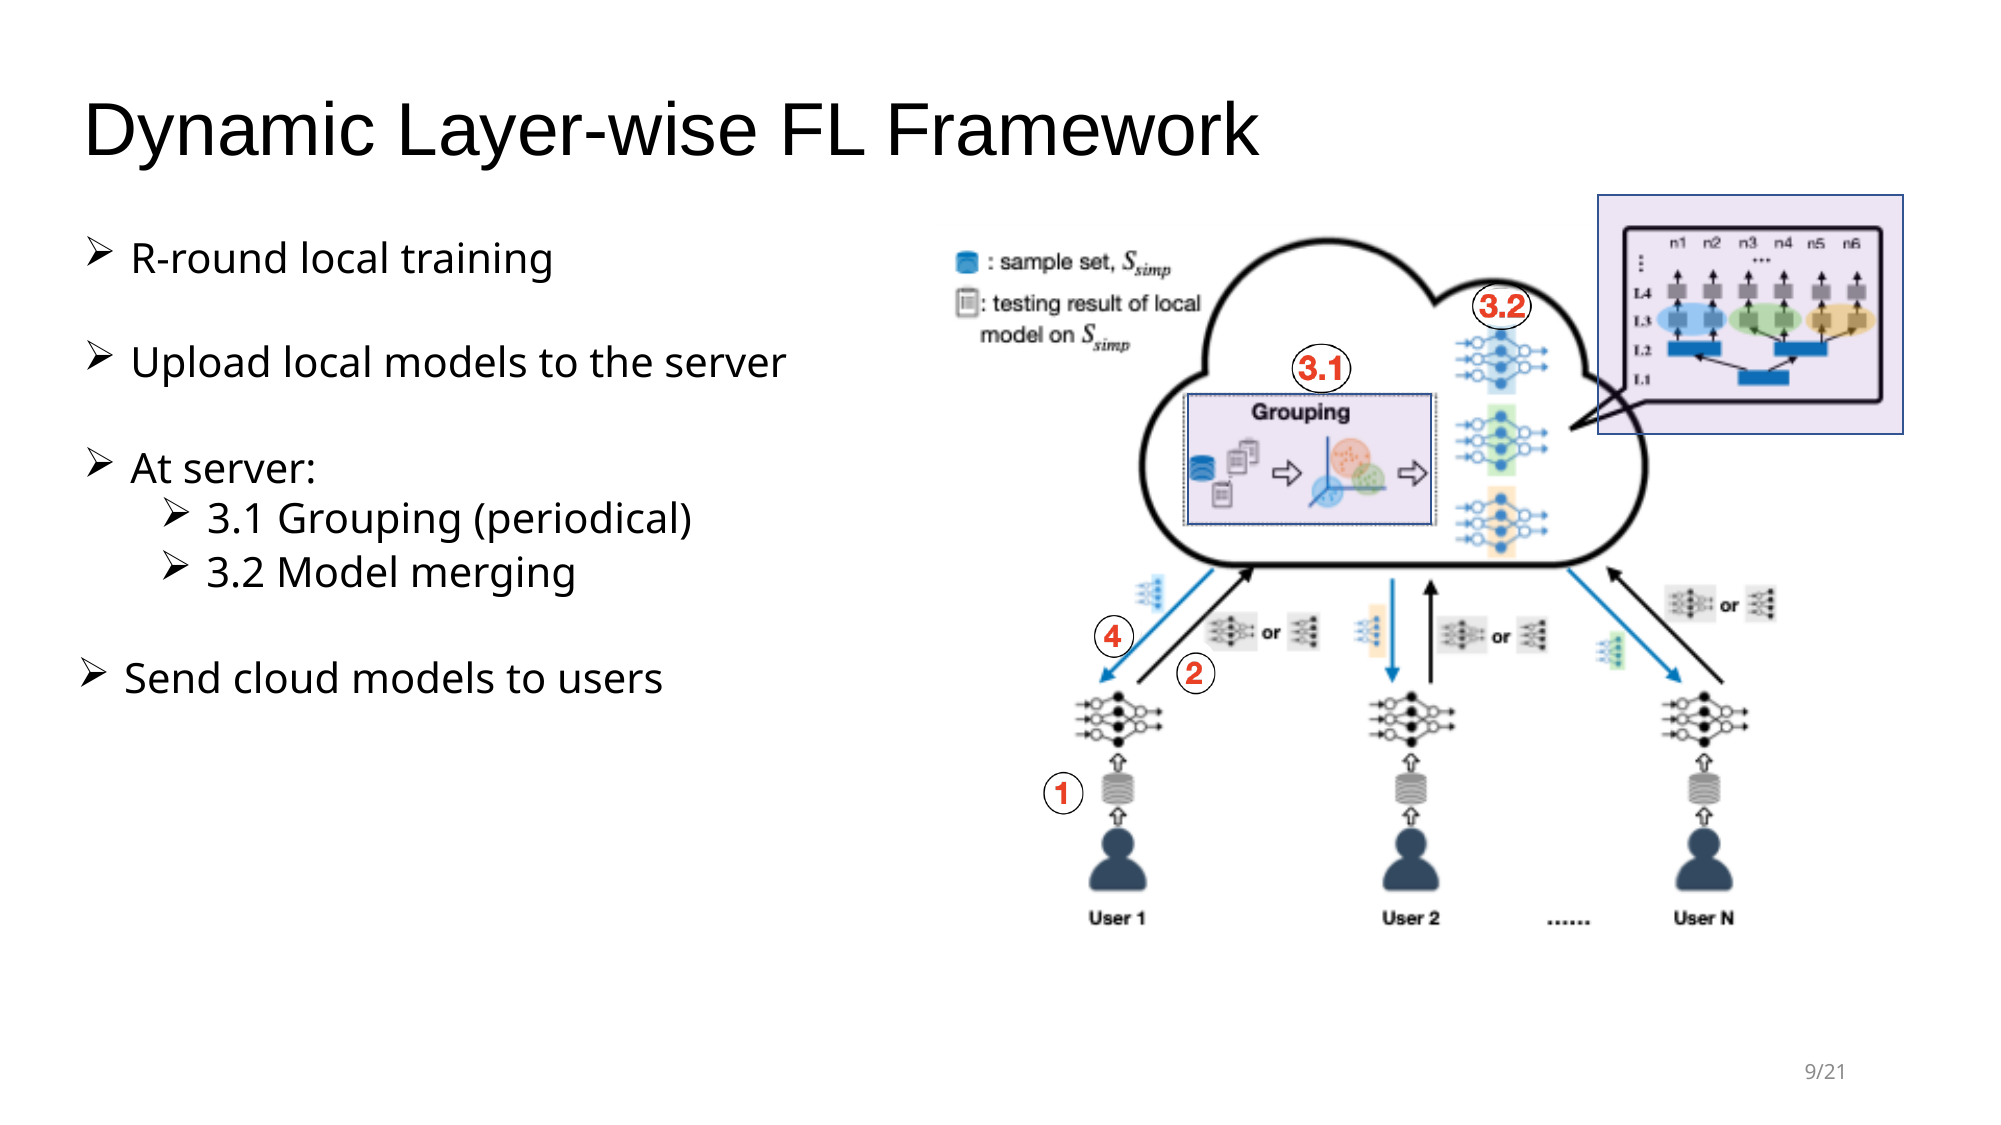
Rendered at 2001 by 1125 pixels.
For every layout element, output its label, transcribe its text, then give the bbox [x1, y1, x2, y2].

text_box Send cloud models to users [62, 644, 679, 710]
text_box 3.2 Model merging [69, 537, 933, 603]
text_box 3.1 Grouping (periodical) [70, 500, 933, 537]
picture [933, 224, 1892, 944]
text_box R-round local training [68, 224, 933, 290]
text_box [1597, 194, 1904, 435]
text_box Upload local models to the server [68, 328, 933, 394]
slide_number 9/21 [1412, 1042, 1863, 1103]
text_box At server: [68, 434, 933, 500]
title Dynamic Layer-wise FL Framework [68, 48, 1897, 180]
